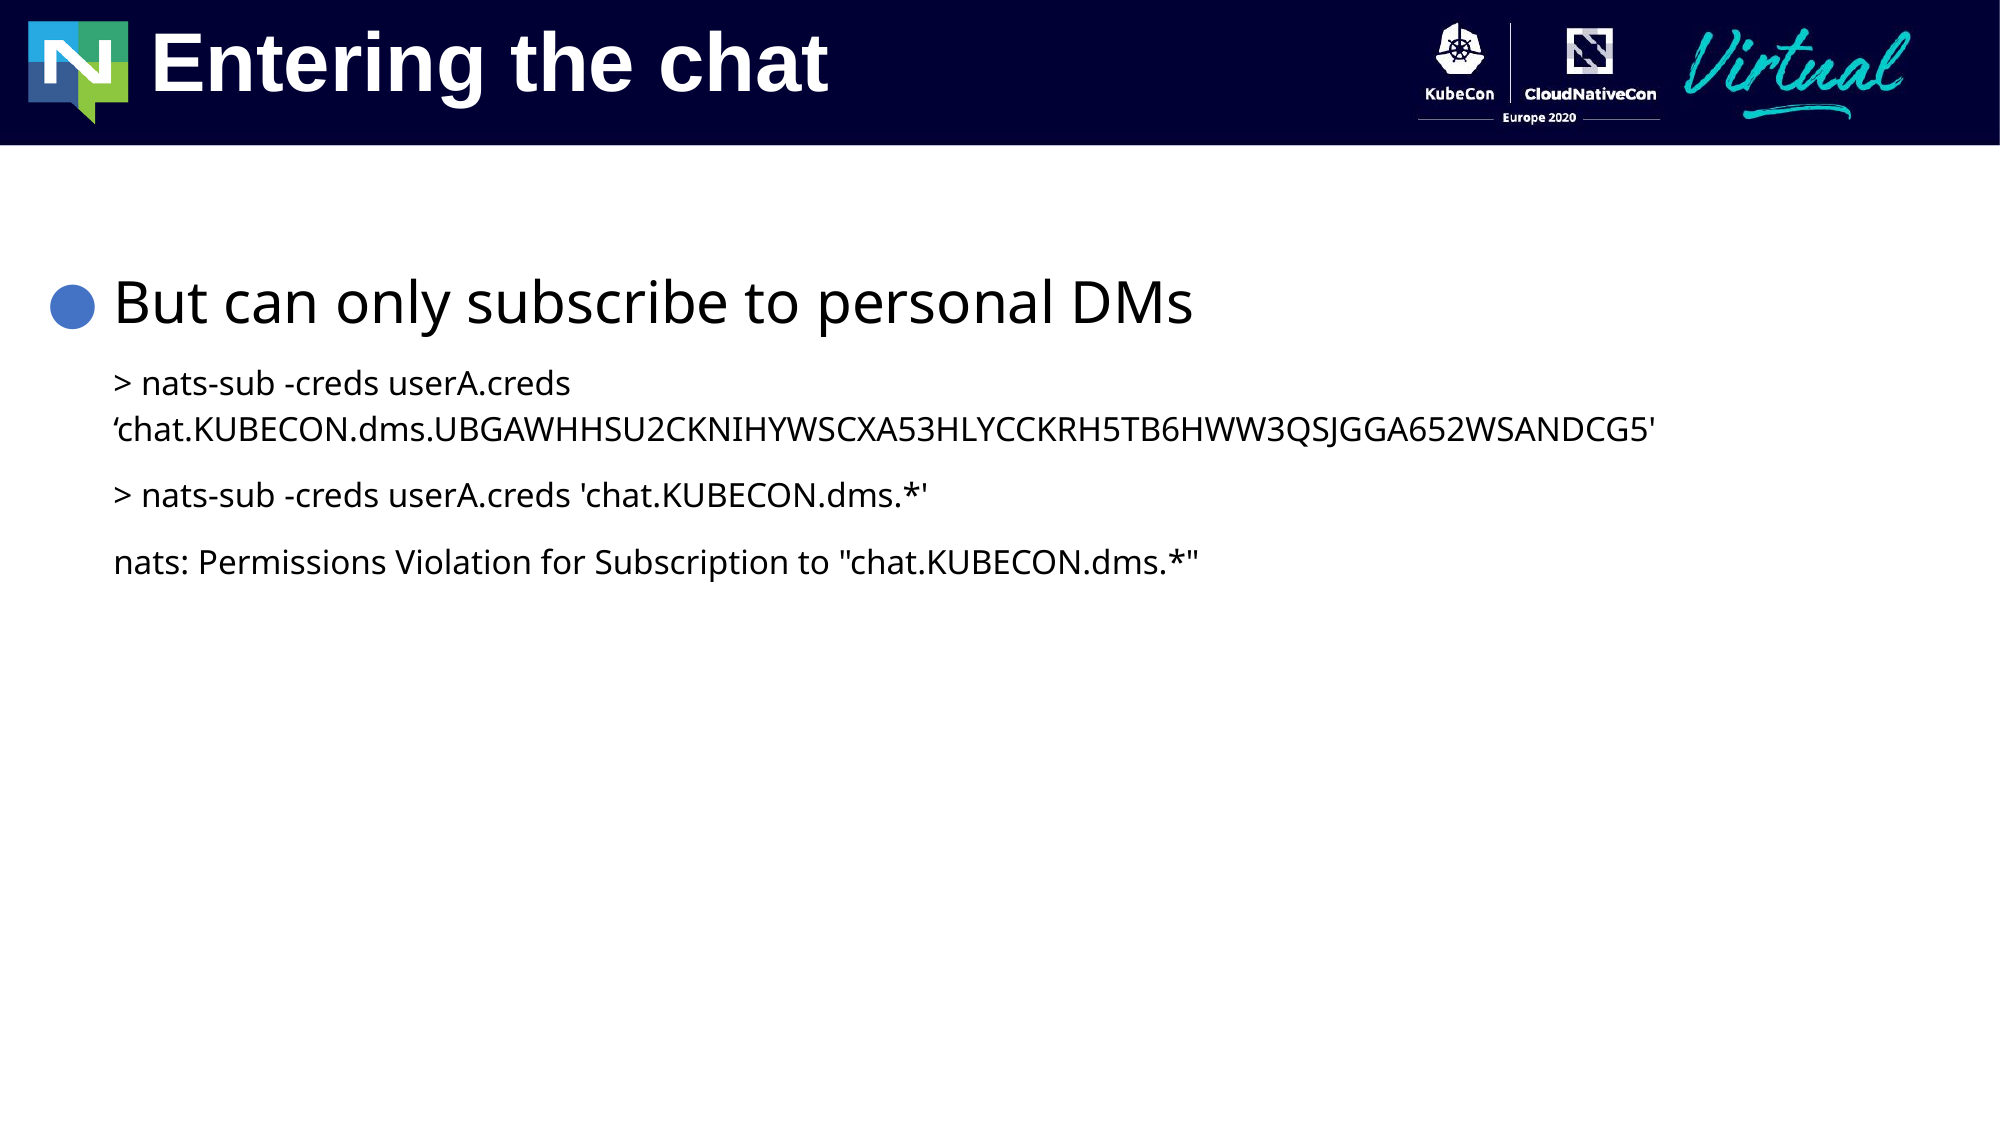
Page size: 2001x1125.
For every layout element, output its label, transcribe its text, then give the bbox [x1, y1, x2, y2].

picture [0, 0, 2000, 1125]
text_box Entering the chat [135, 0, 1487, 174]
text_box But can only subscribe to personal DMs > nats-sub -creds userA.creds ‘chat.KUBECON.dms.UBGAWHHSU2CKNIHYWSCXA53HLYCCKRH5TB6HWW3QSJGGA652WSANDCG5' > nats-sub -creds userA.creds 'chat.KUBECON.dms.*' nats: Permissions Violation for Subscription to "chat.KUBECON.dms.*" [38, 247, 2000, 917]
